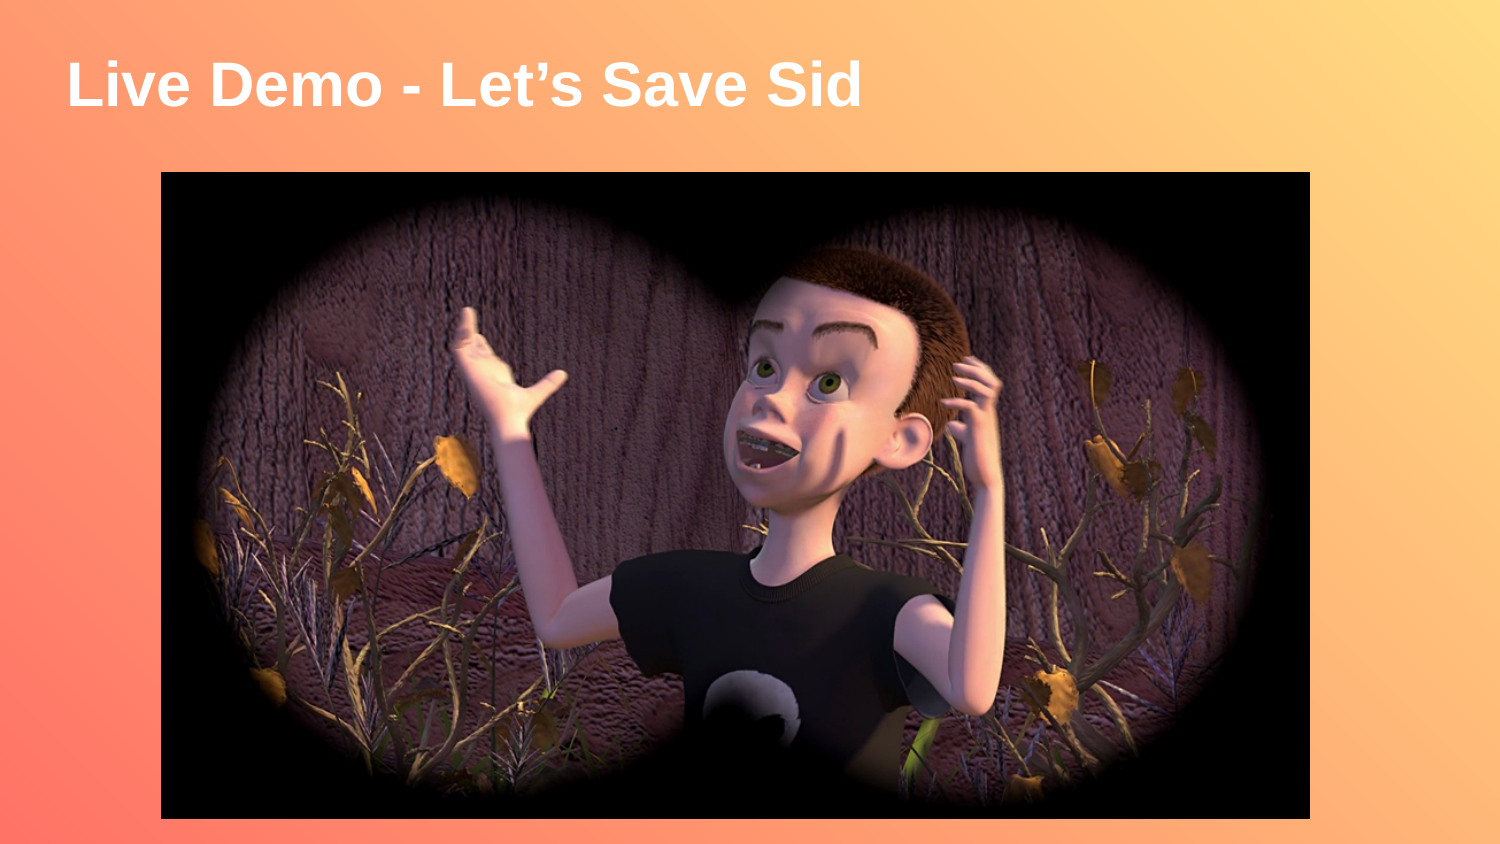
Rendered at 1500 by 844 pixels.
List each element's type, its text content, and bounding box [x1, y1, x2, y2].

picture [161, 172, 1310, 819]
title Live Demo - Let’s Save Sid [51, 28, 1449, 148]
